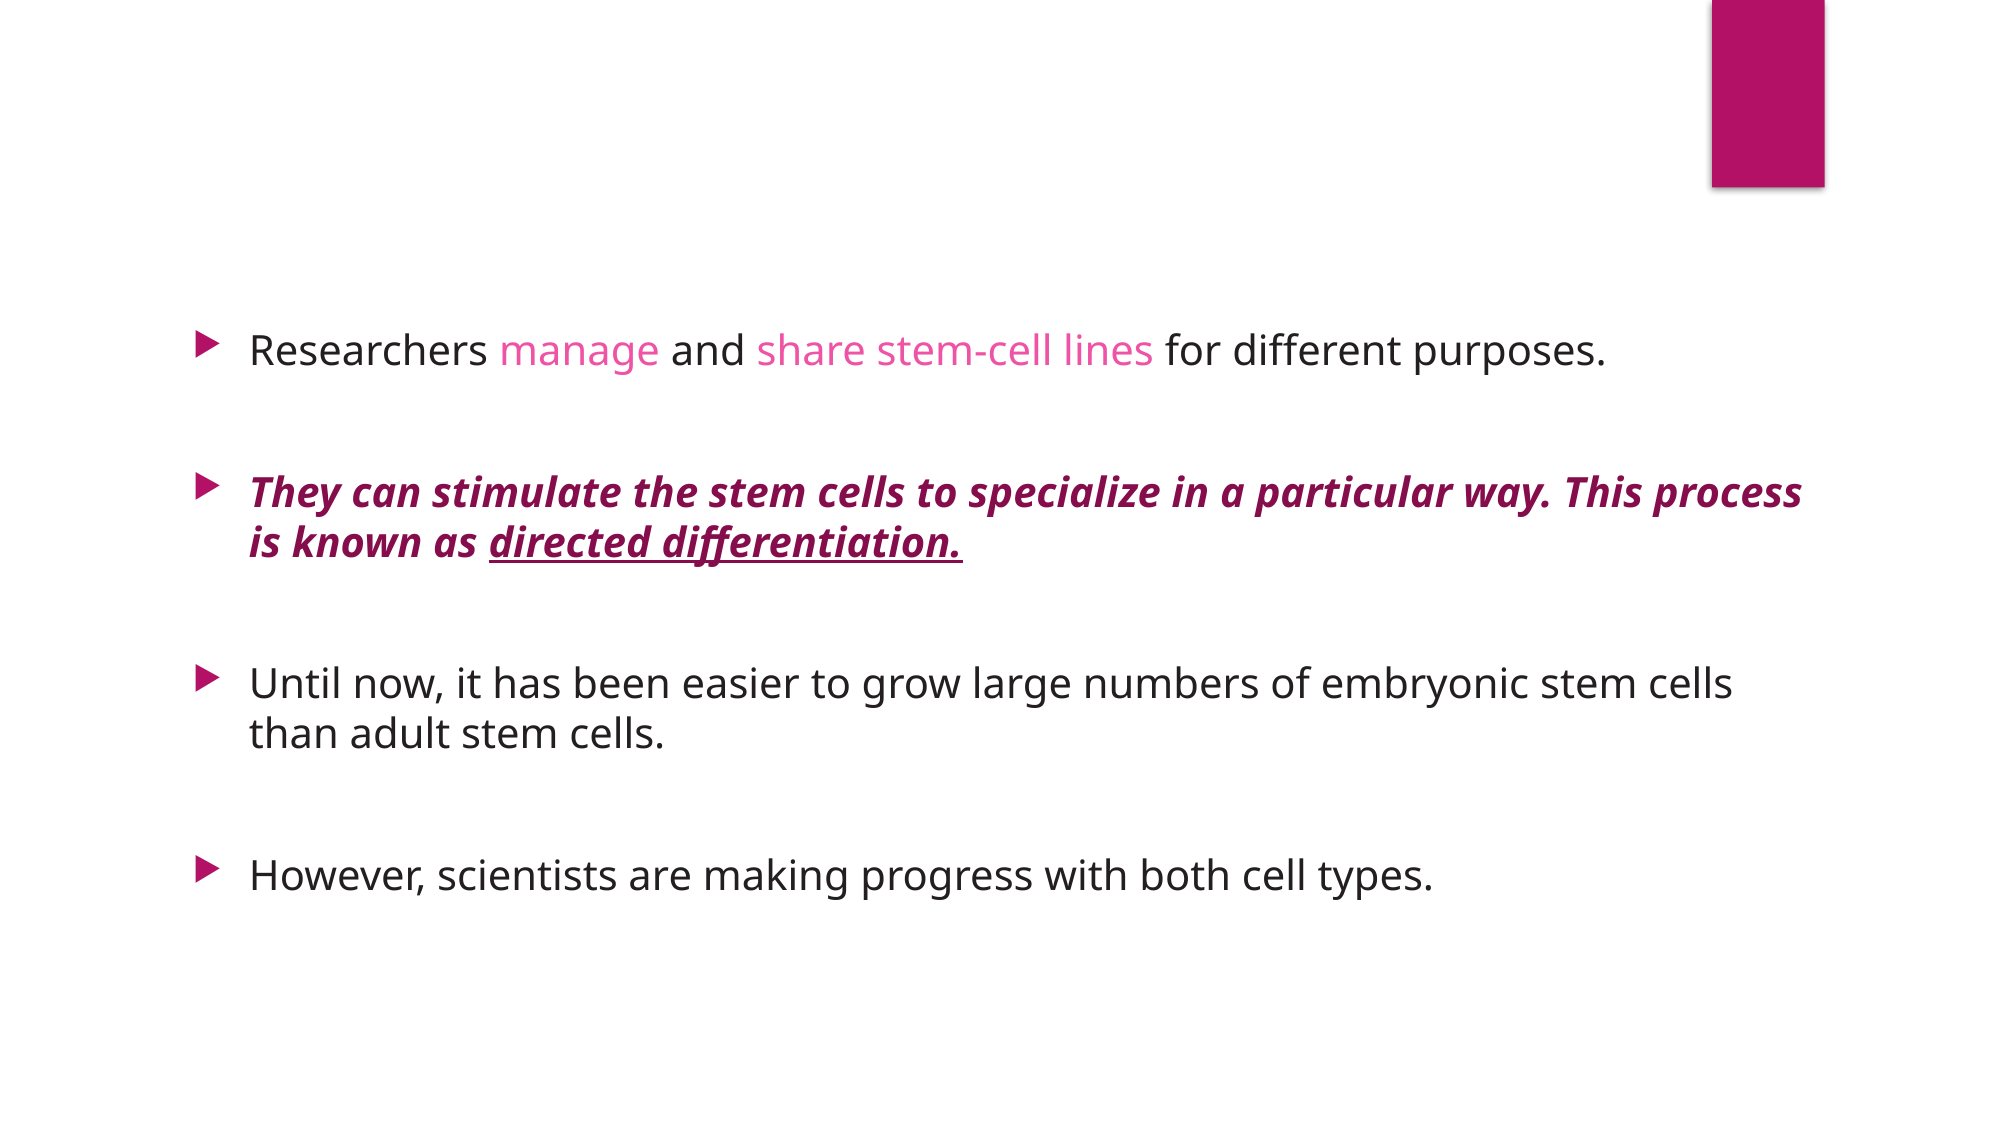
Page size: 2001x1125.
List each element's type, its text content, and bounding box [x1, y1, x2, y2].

list Researchers manage and share stem-cell lines for different purposes. They can stimulate the stem cells to specialize in a particular way. This process is known as directed differentiation. Until now, it has been easier to grow large numbers of embryonic stem cells than adult stem cells. However, scientists are making progress with both cell types. [177, 316, 1828, 977]
